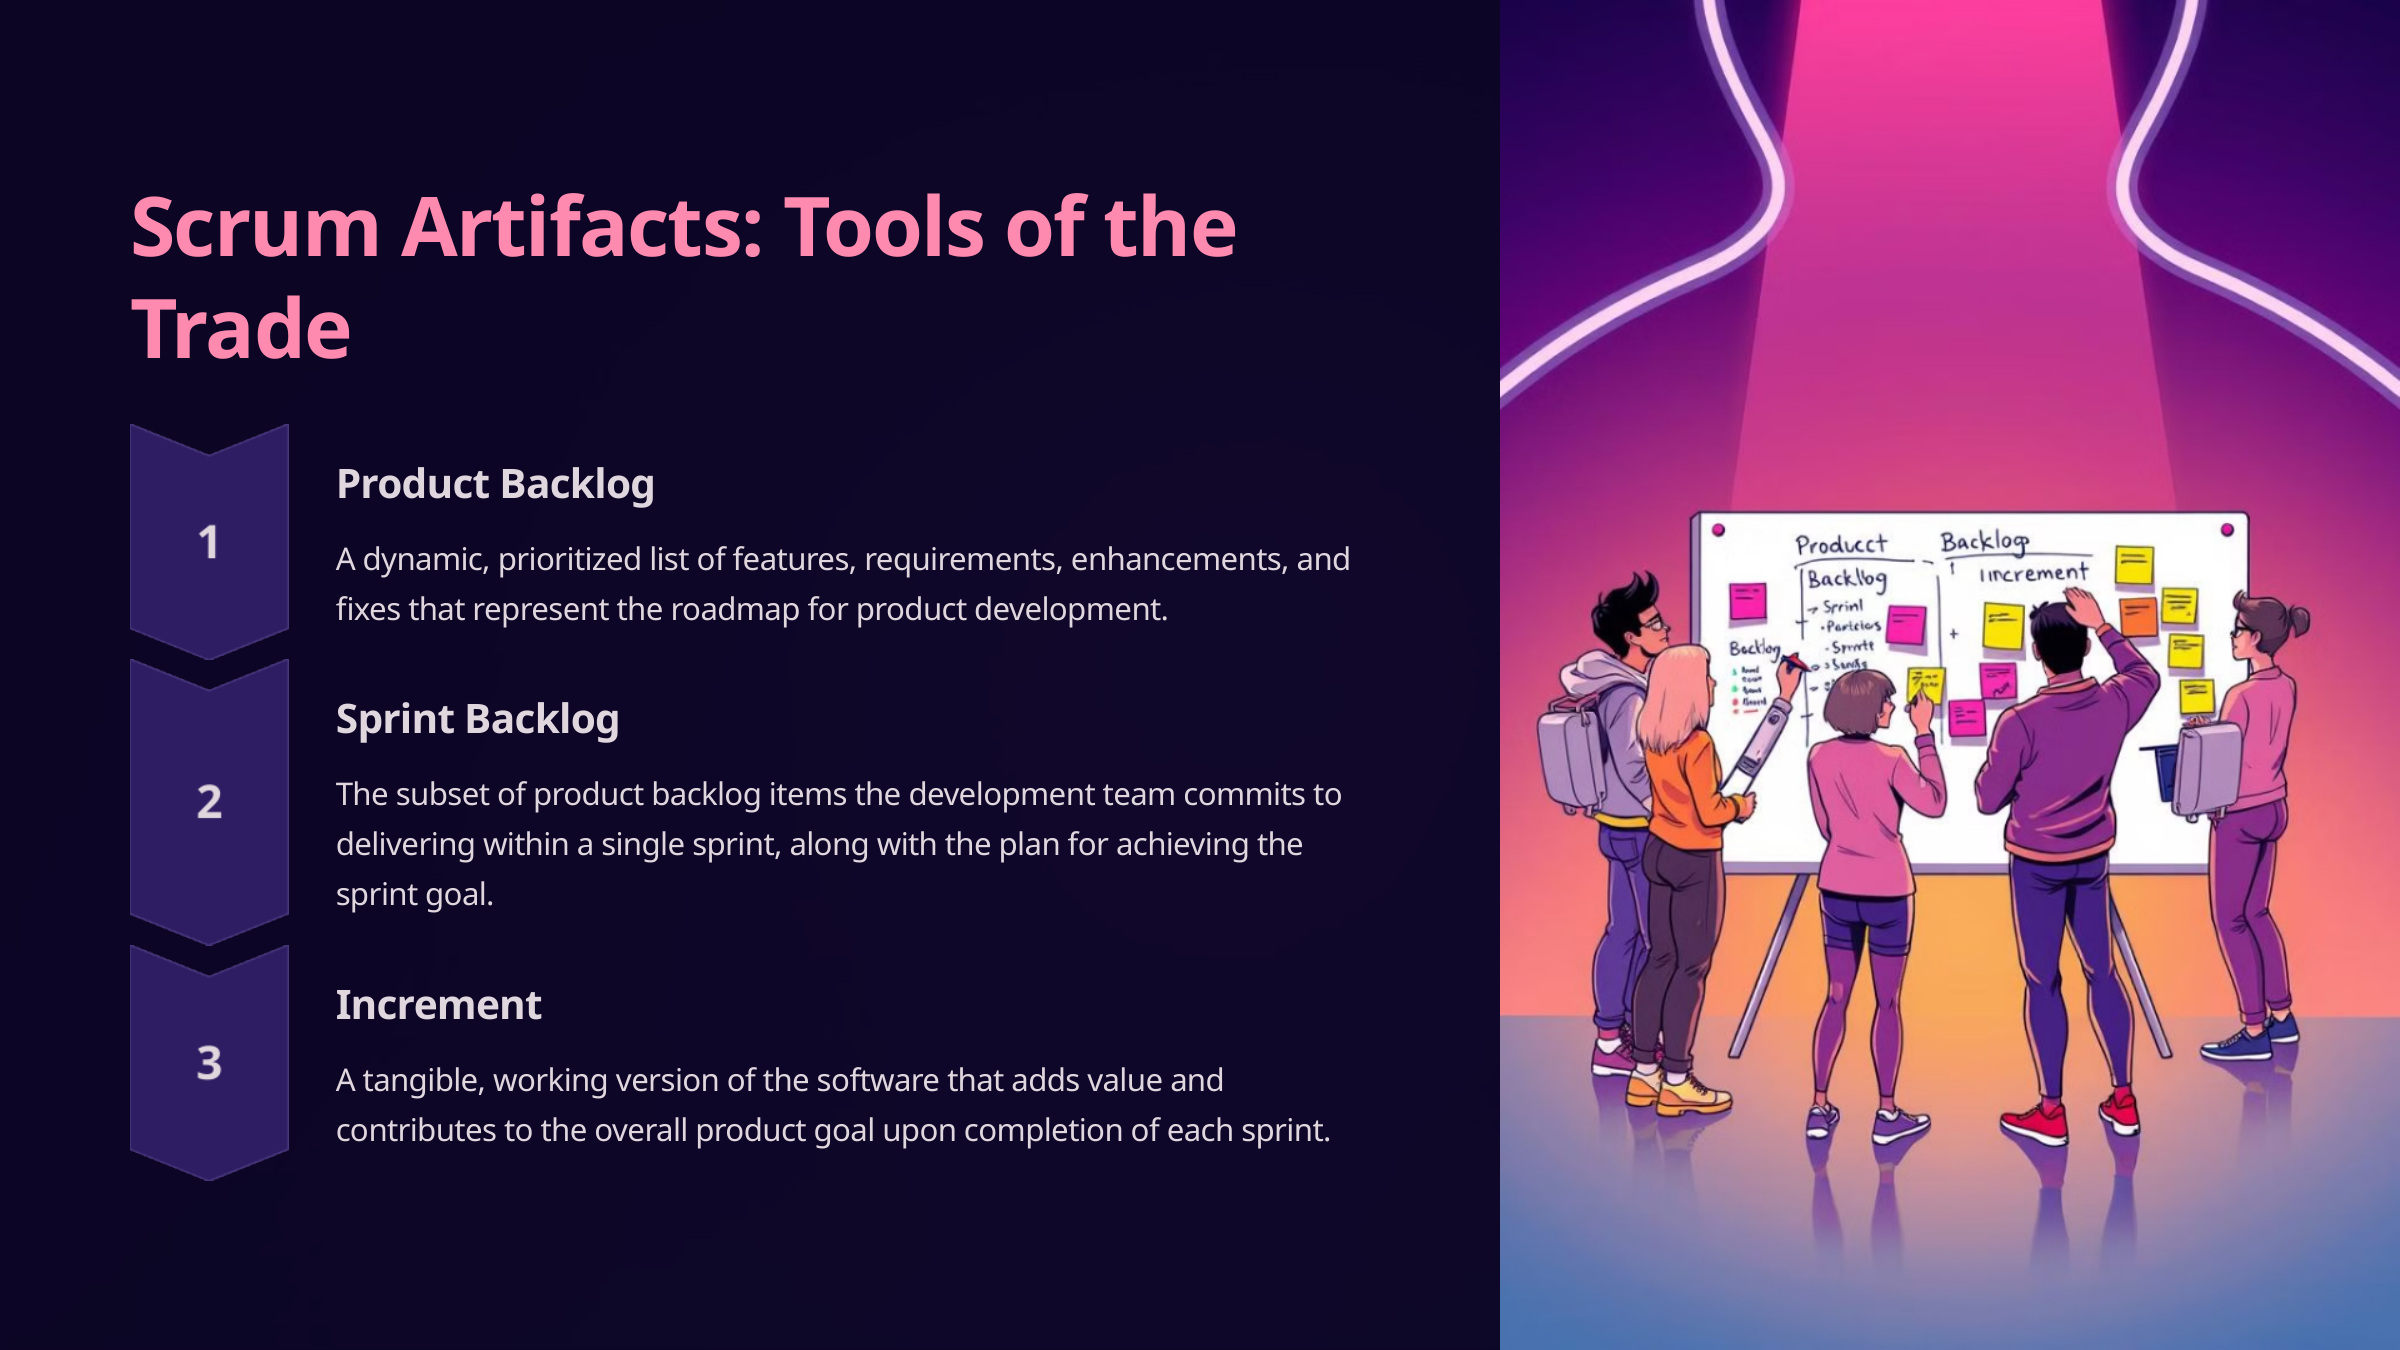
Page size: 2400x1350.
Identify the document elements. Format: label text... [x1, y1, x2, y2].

text_box Increment [335, 976, 751, 1029]
text_box Product Backlog [335, 455, 751, 508]
picture [1499, 0, 2400, 1350]
text_box A dynamic, prioritized list of features, requirements, enhancements, and fixes that represent the roadmap for product development. [335, 526, 1370, 628]
text_box Sprint Backlog [335, 691, 751, 743]
text_box The subset of product backlog items the development team commits to delivering within a single sprint, along with the plan for achieving the sprint goal. [335, 761, 1370, 914]
text_box A tangible, working version of the software that adds value and contributes to the overall product goal upon completion of each sprint. [335, 1047, 1370, 1149]
text_box Scrum Artifacts: Tools of the Trade [130, 169, 1370, 377]
picture [130, 424, 289, 1181]
